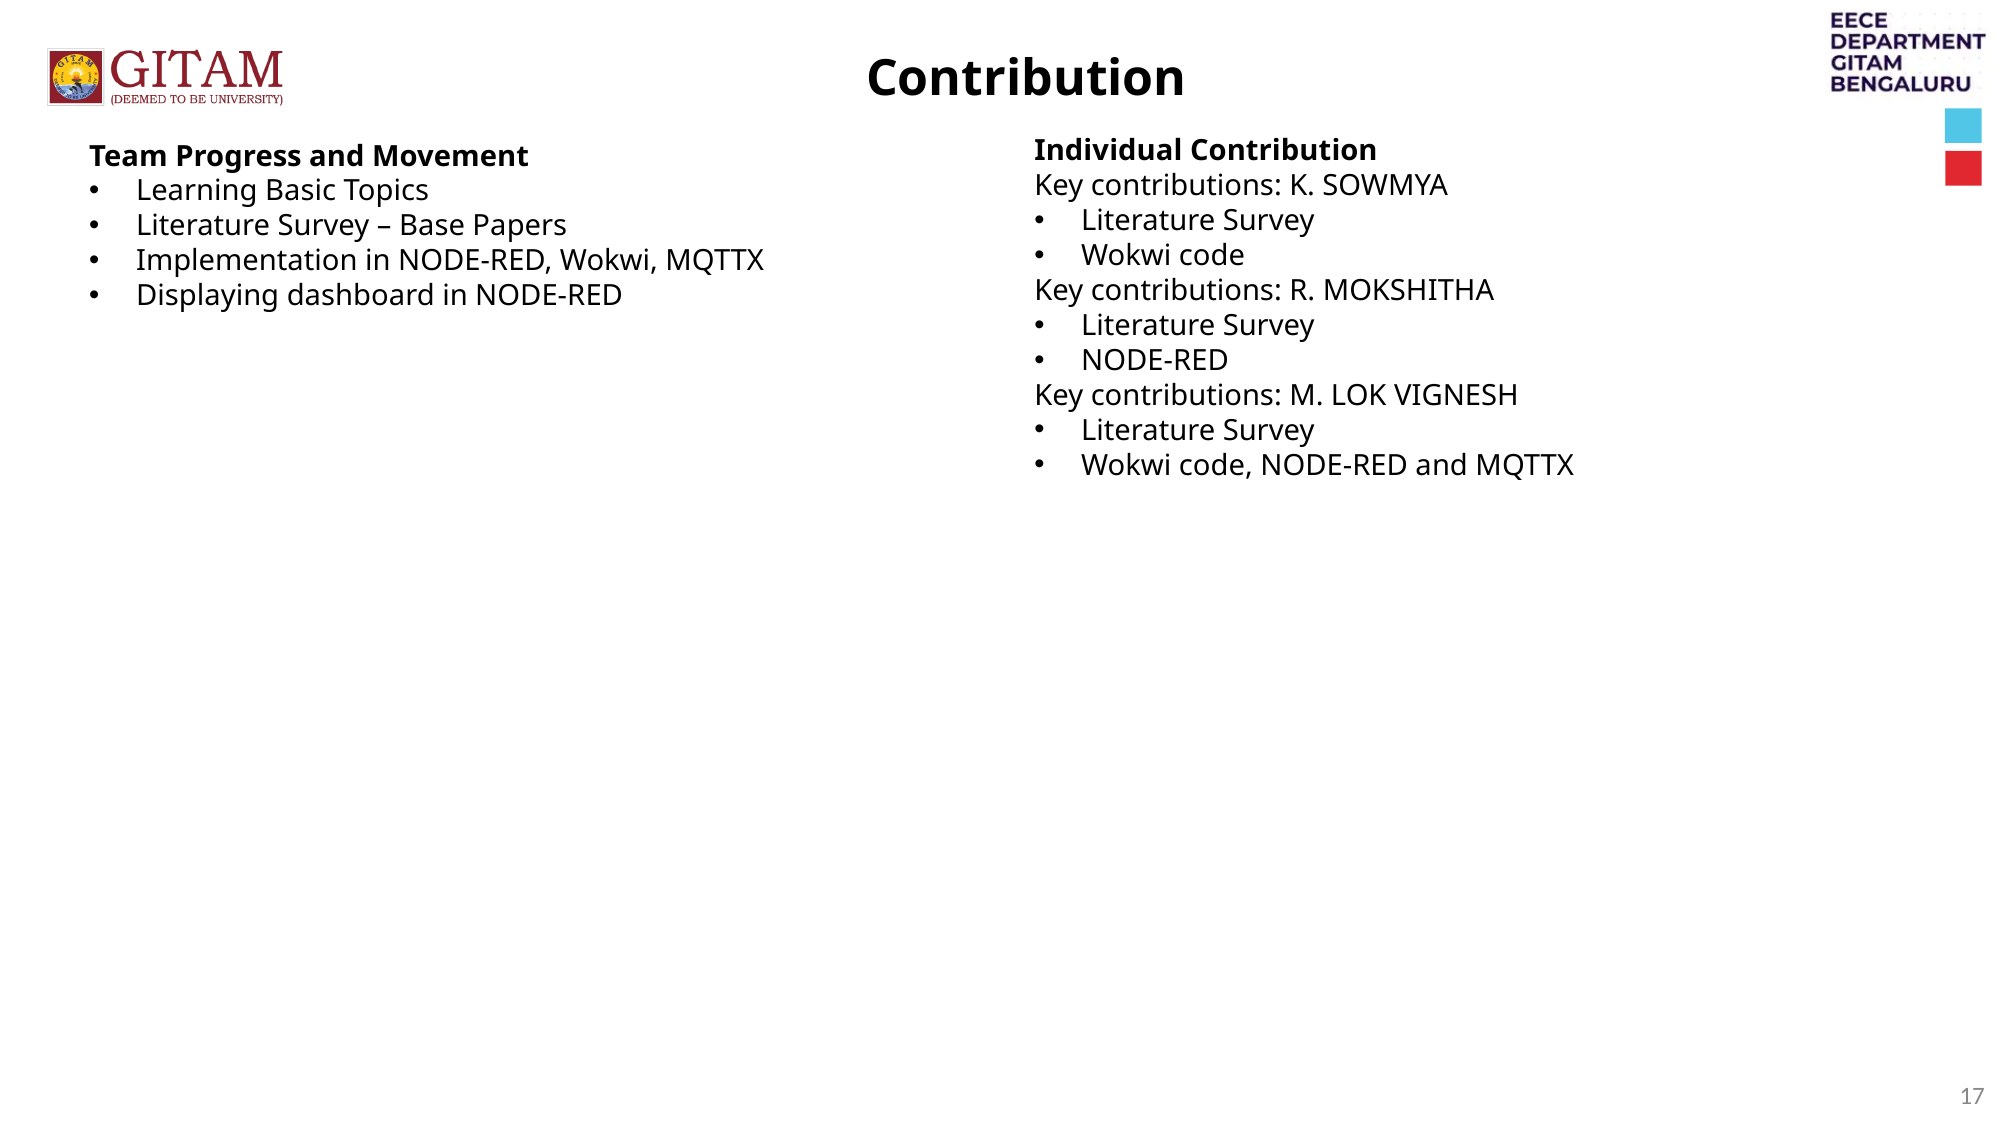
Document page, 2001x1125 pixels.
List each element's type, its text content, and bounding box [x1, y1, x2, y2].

slide_number 17 [1550, 1065, 2000, 1125]
picture [43, 42, 163, 112]
text_box Individual Contribution Key contributions: K. SOWMYA Literature Survey Wokwi code Key contributions: R. MOKSHITHA Literature Survey NODE-RED Key contributions: M. LOK VIGNESH Literature Survey Wokwi code, NODE-RED and MQTTX [1019, 124, 1965, 1066]
picture [1824, 1, 2000, 101]
text_box Team Progress and Movement Learning Basic Topics Literature Survey – Base Papers Implementation in NODE-RED, Wokwi, MQTTX Displaying dashboard in NODE-RED [74, 129, 1020, 1071]
text_box Contribution [163, 38, 1889, 119]
